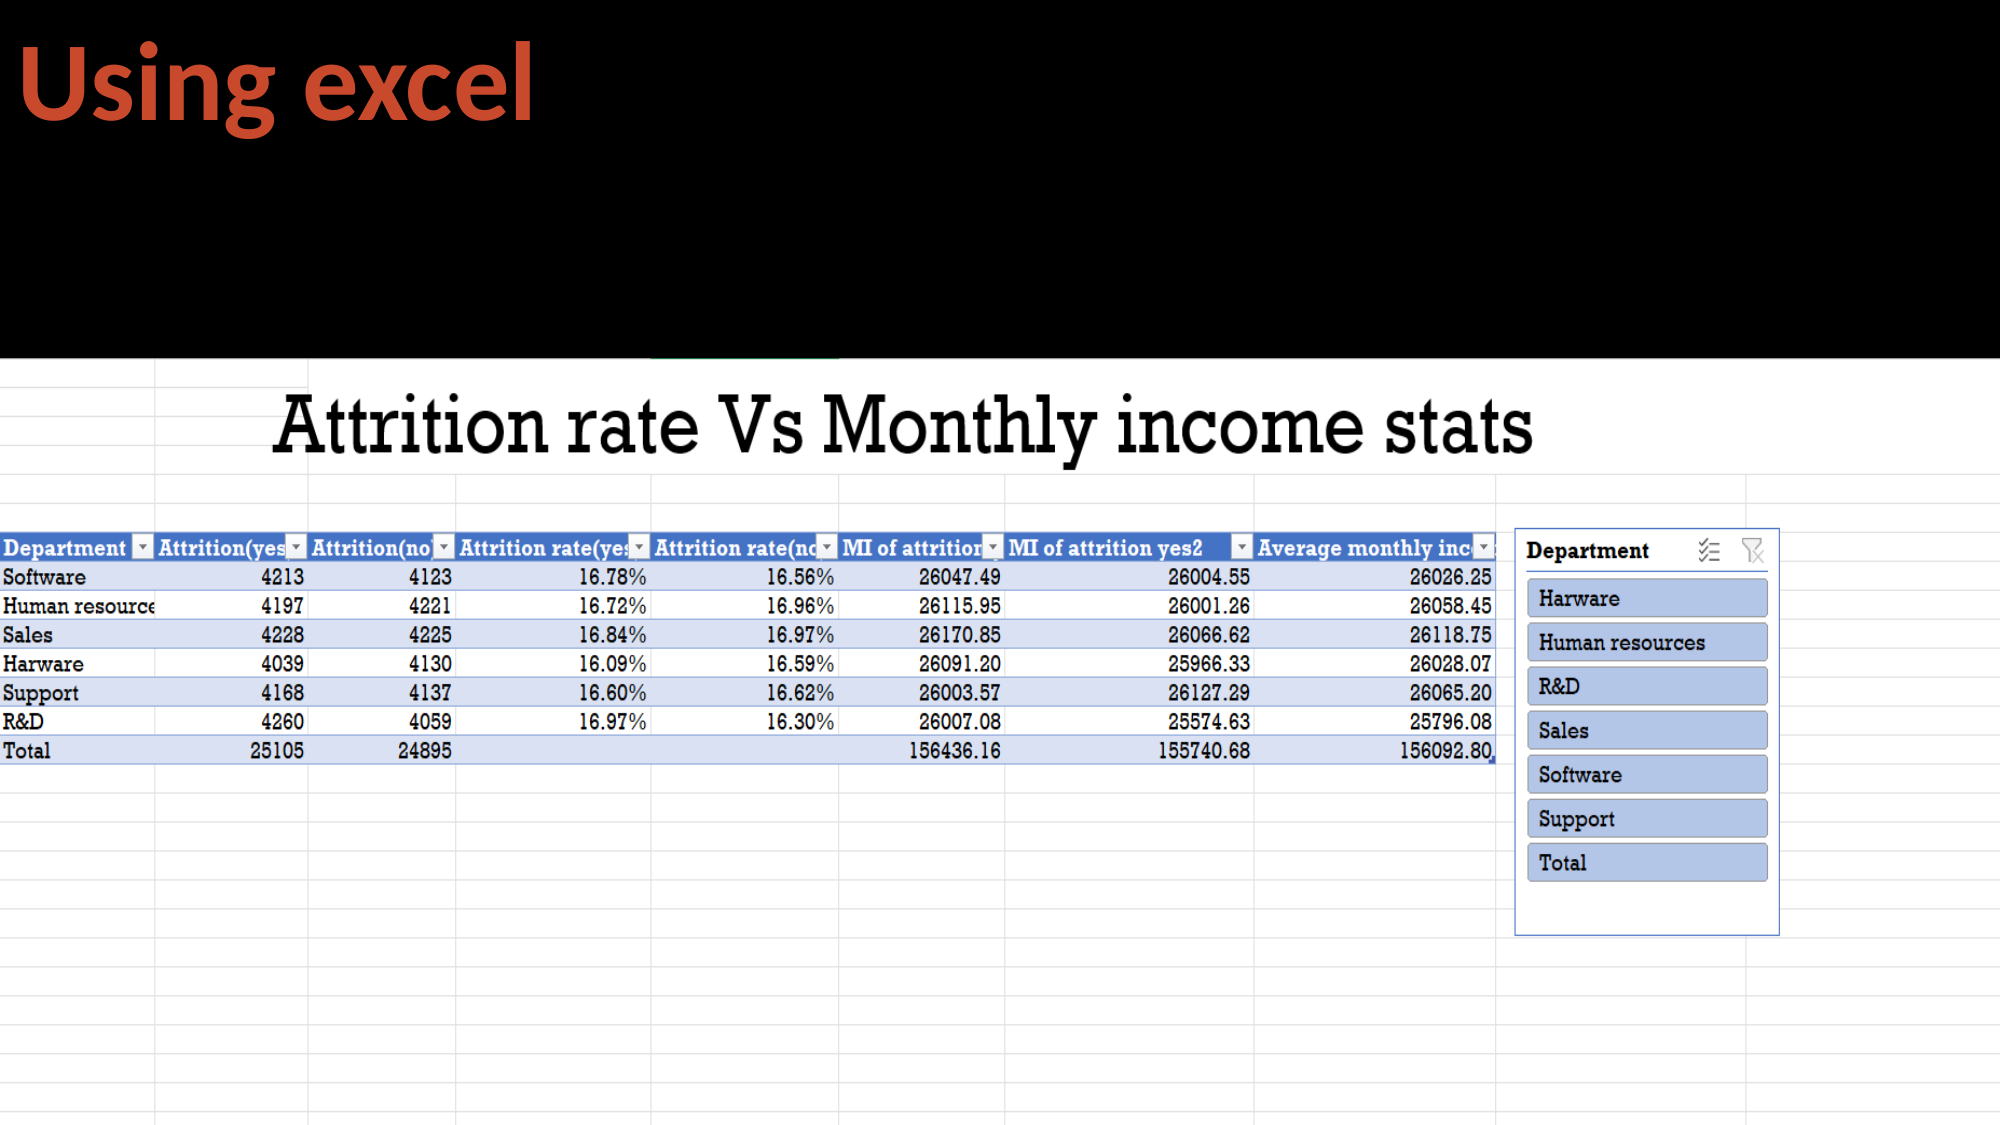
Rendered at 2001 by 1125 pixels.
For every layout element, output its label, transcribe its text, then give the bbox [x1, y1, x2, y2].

text_box Using excel [2, 0, 554, 150]
picture [0, 358, 2000, 1125]
